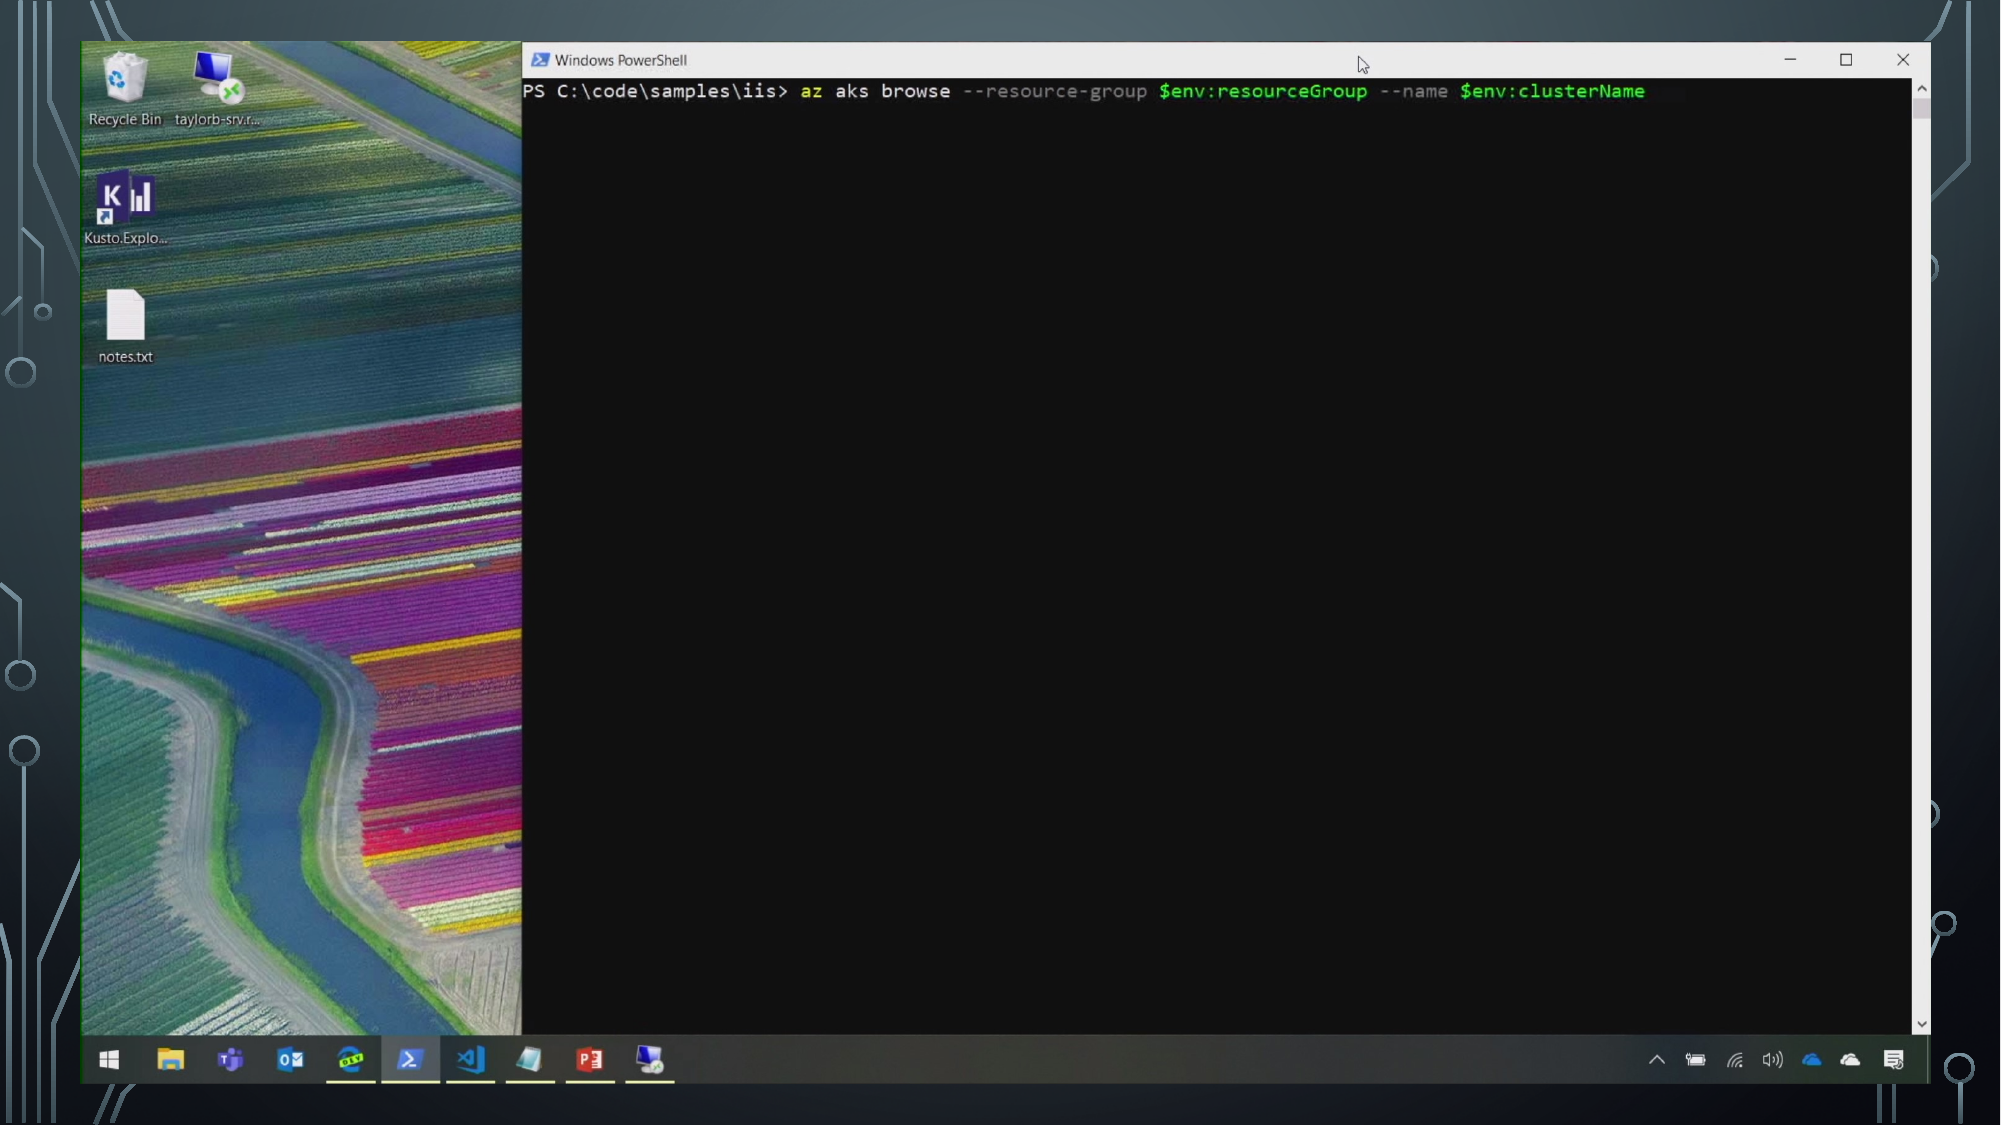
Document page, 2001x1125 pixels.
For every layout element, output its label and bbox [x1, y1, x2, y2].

list [79, 40, 1931, 1085]
